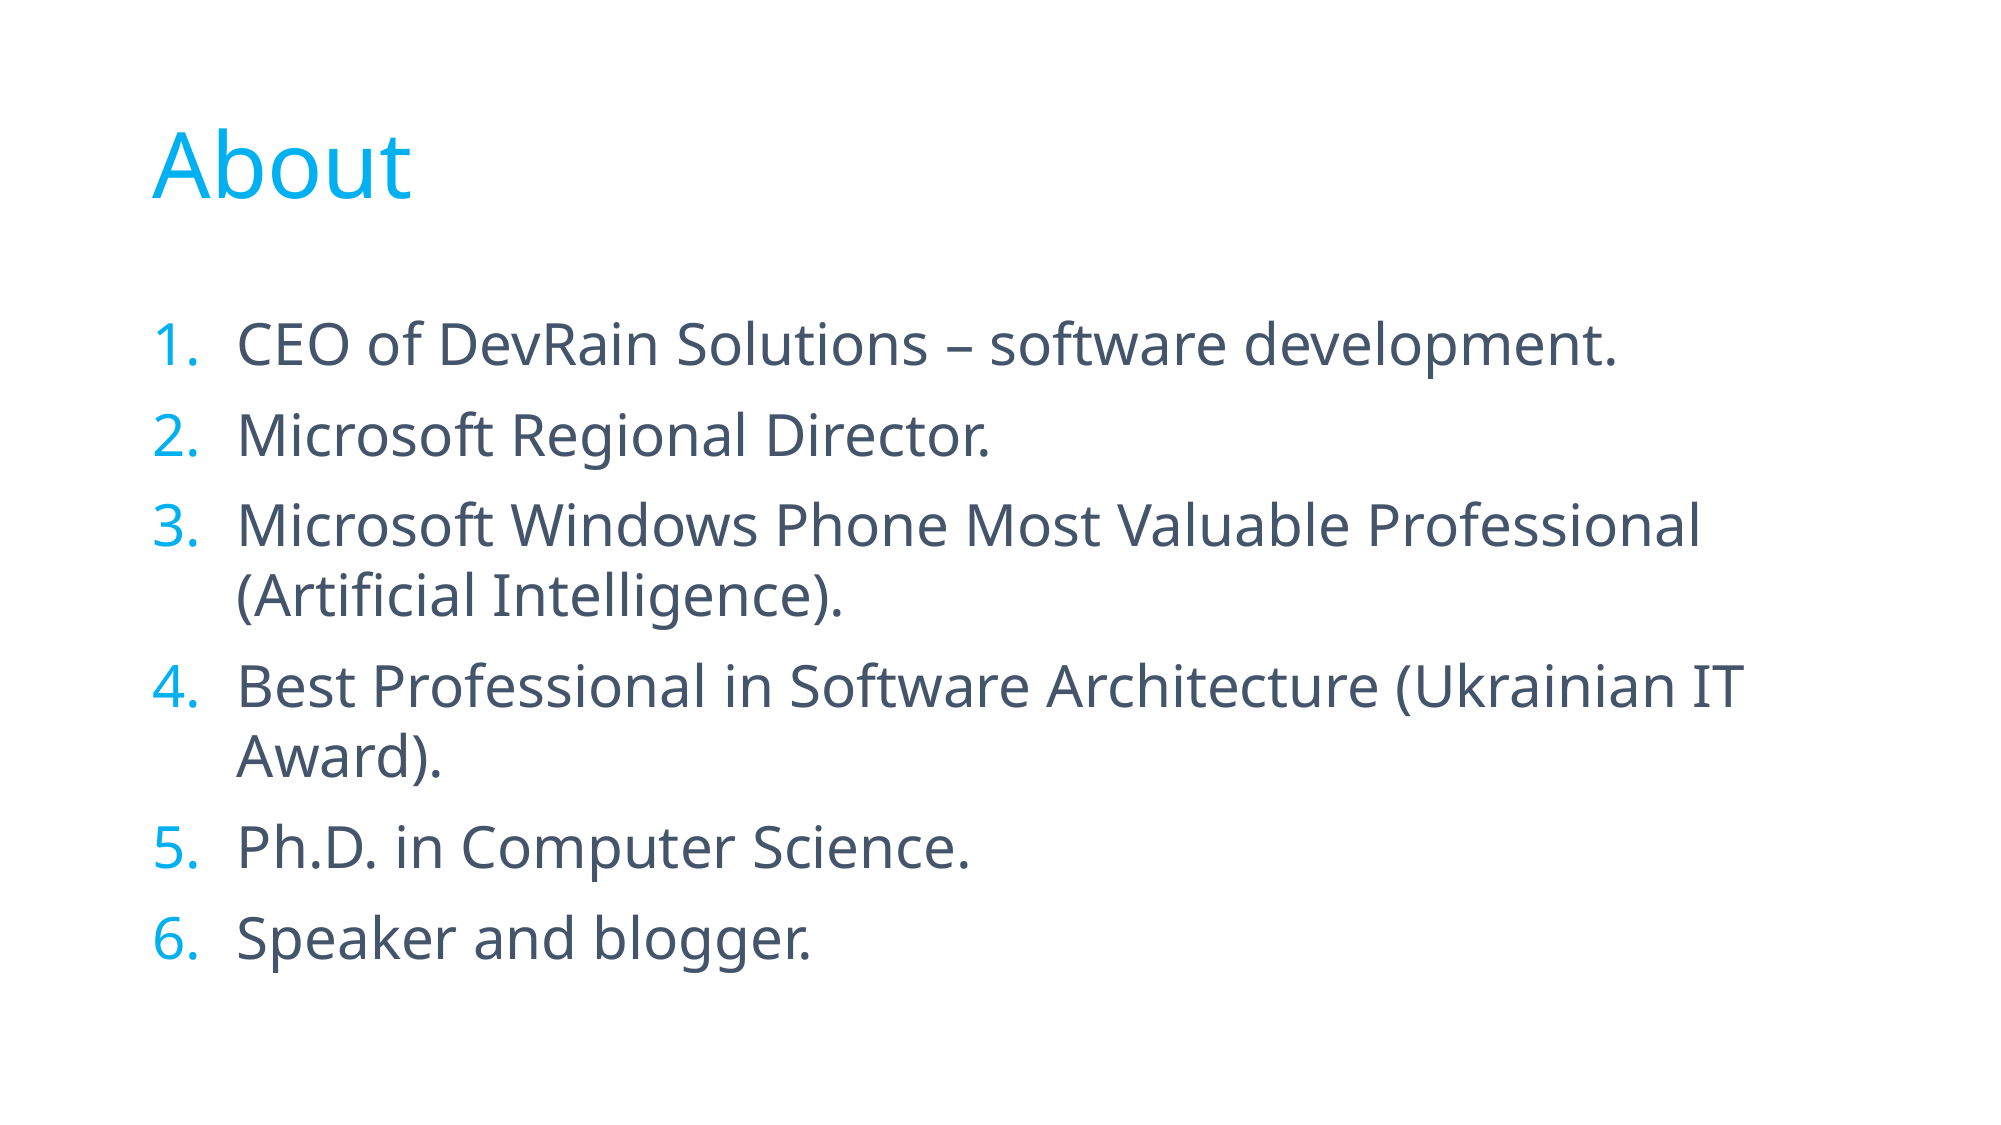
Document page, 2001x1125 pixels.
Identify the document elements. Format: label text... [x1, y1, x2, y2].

list CEO of DevRain Solutions – software development. Microsoft Regional Director. Microsoft Windows Phone Most Valuable Professional (Artificial Intelligence). Best Professional in Software Architecture (Ukrainian IT Award). Ph.D. in Computer Science. Speaker and blogger. [137, 299, 1863, 1014]
title About [137, 59, 1863, 278]
